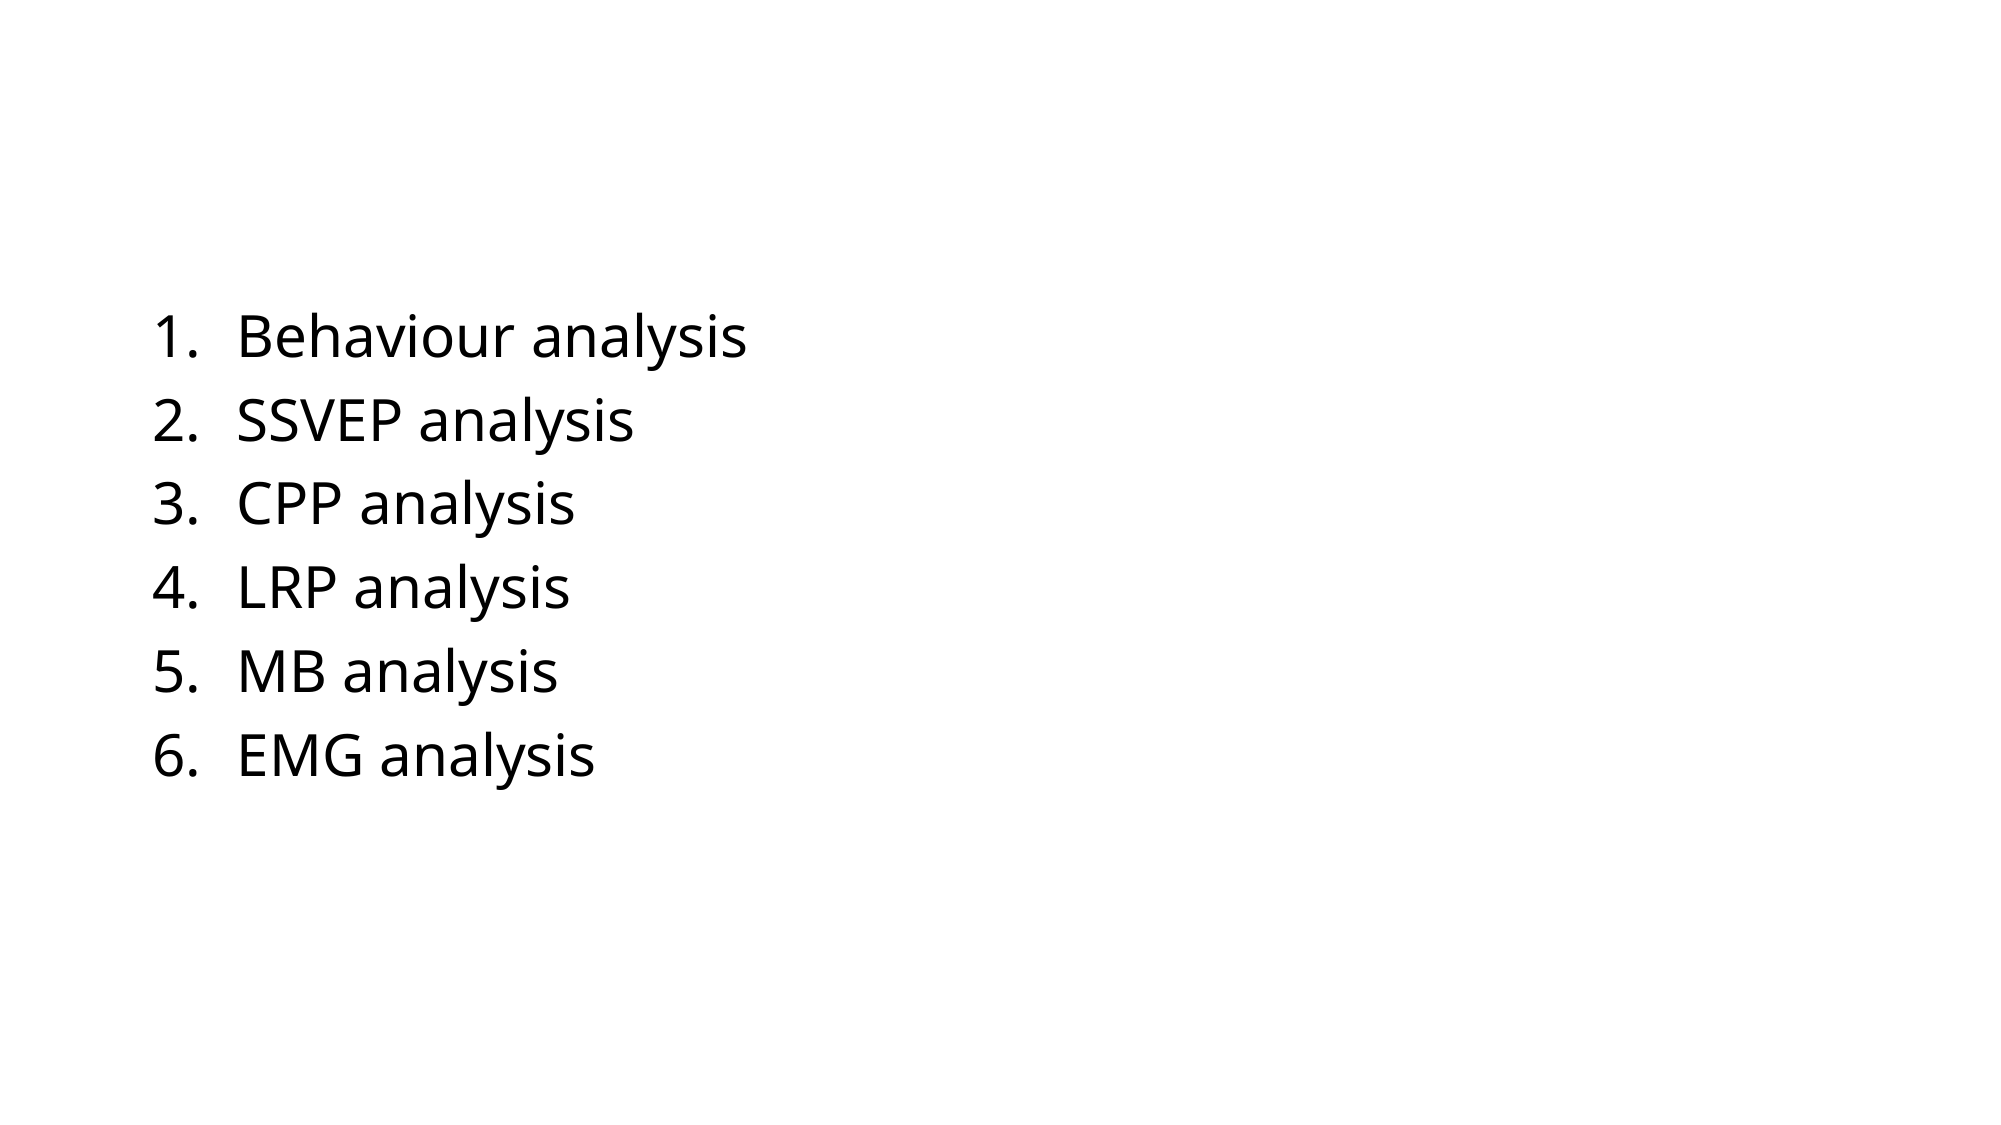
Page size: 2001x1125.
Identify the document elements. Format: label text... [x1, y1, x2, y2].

list Behaviour analysis SSVEP analysis CPP analysis LRP analysis MB analysis EMG analysis [137, 299, 1863, 1014]
